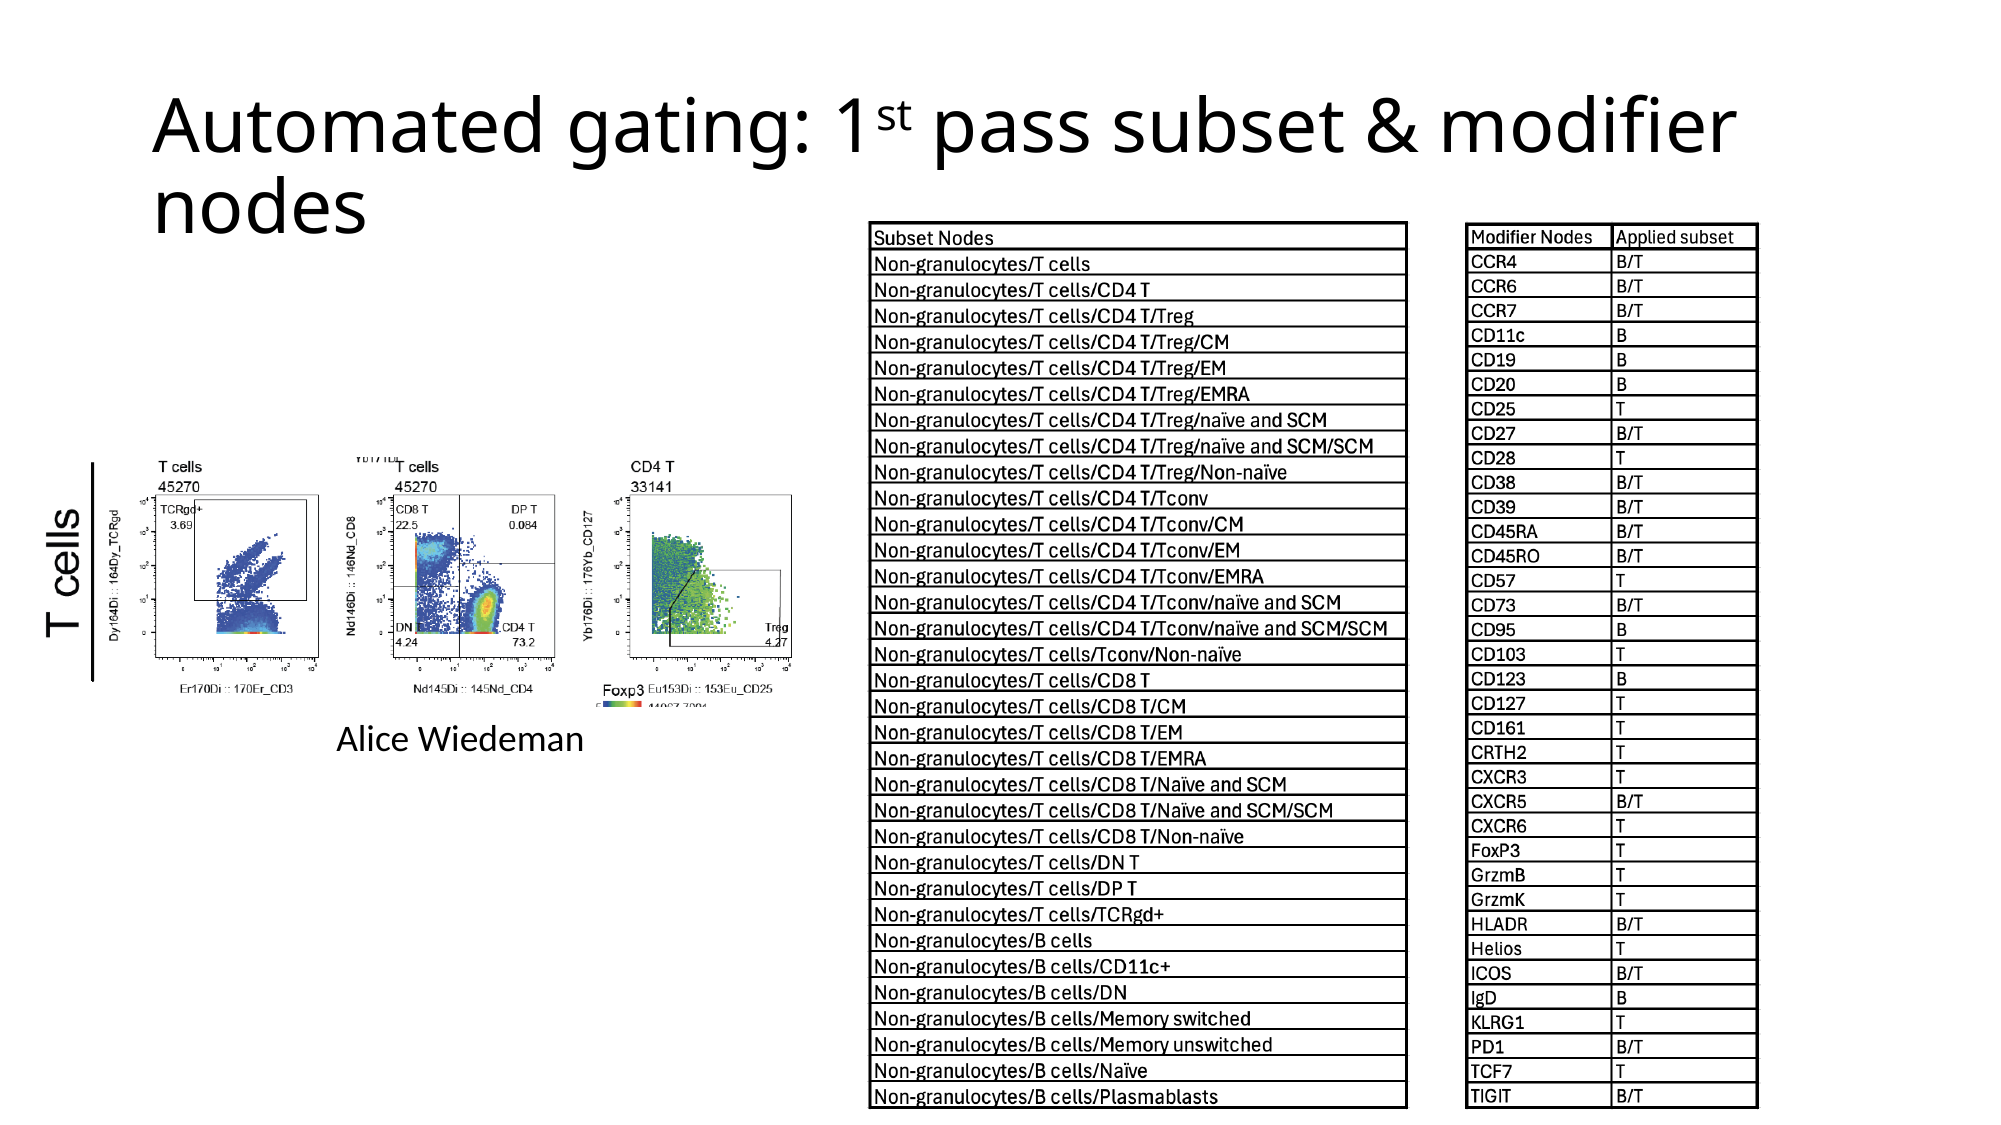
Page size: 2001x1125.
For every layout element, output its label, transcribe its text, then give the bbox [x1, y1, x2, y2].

text_box Alice Wiedeman [321, 734, 600, 766]
picture [1465, 221, 1761, 1110]
title Automated gating: 1st pass subset & modifier nodes [137, 59, 1863, 278]
picture [0, 221, 1410, 1110]
